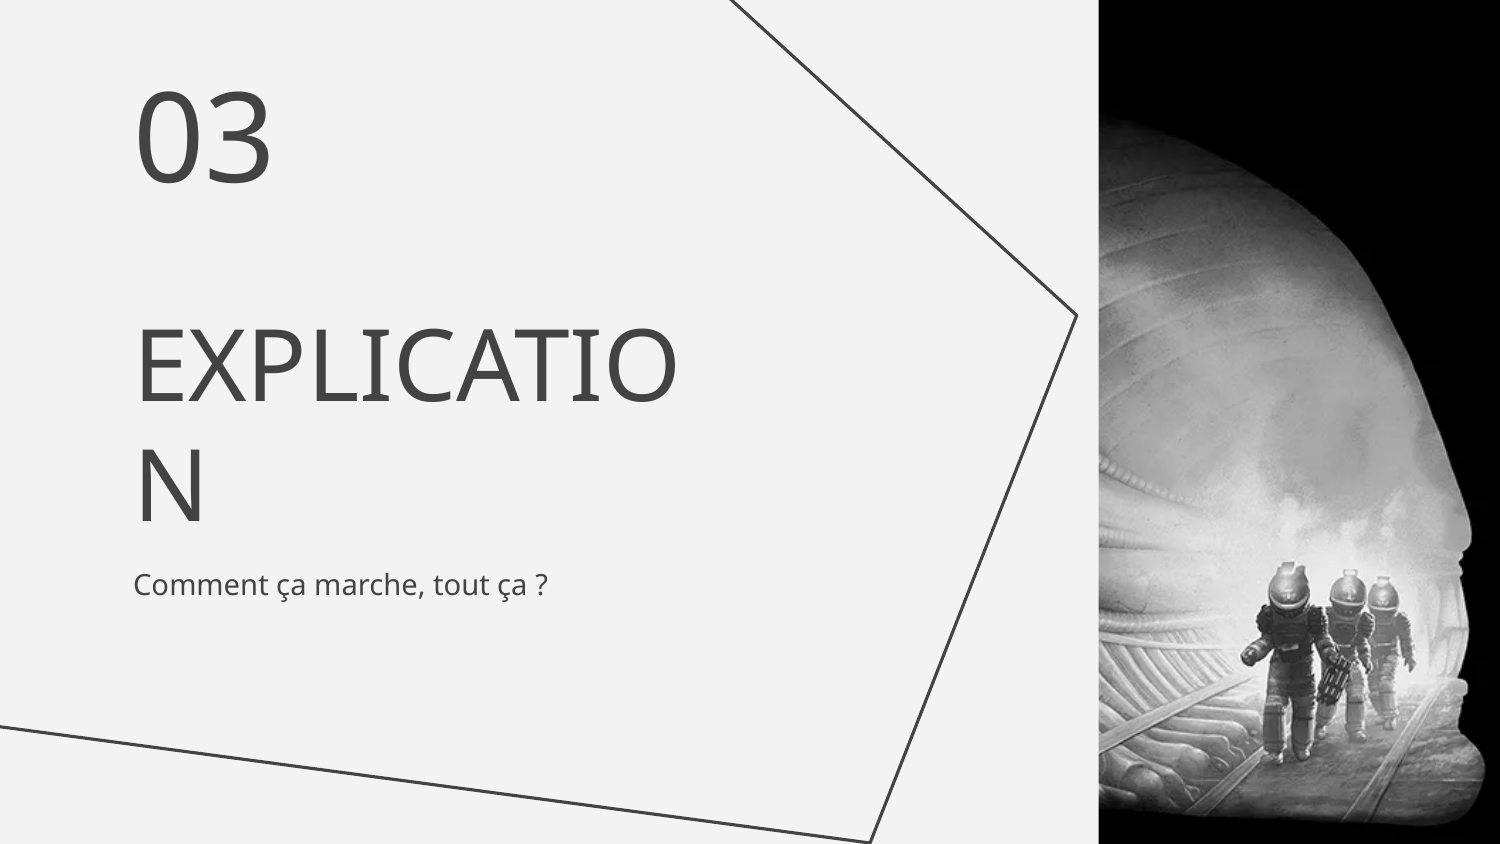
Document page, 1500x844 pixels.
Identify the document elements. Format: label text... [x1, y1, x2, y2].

subtitle Comment ça marche, tout ça ? [118, 551, 749, 617]
title 03 [118, 51, 463, 213]
title EXPLICATION [118, 282, 749, 551]
picture [1098, 0, 1500, 844]
